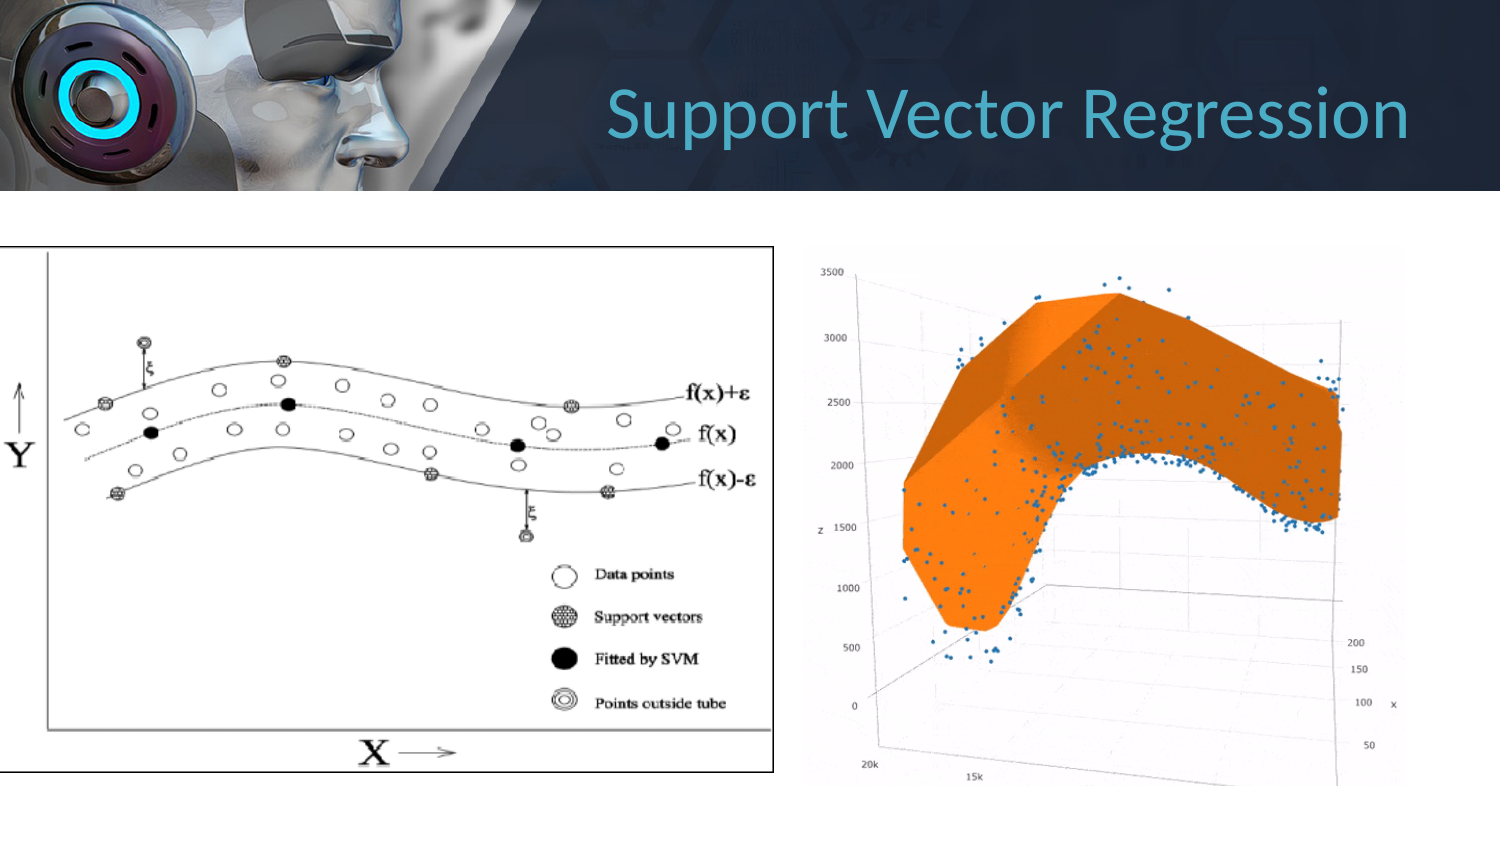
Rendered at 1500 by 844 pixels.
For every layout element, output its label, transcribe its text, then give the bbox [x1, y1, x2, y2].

picture [0, 0, 1500, 844]
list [0, 246, 775, 773]
title Support Vector Regression [524, 46, 1427, 172]
